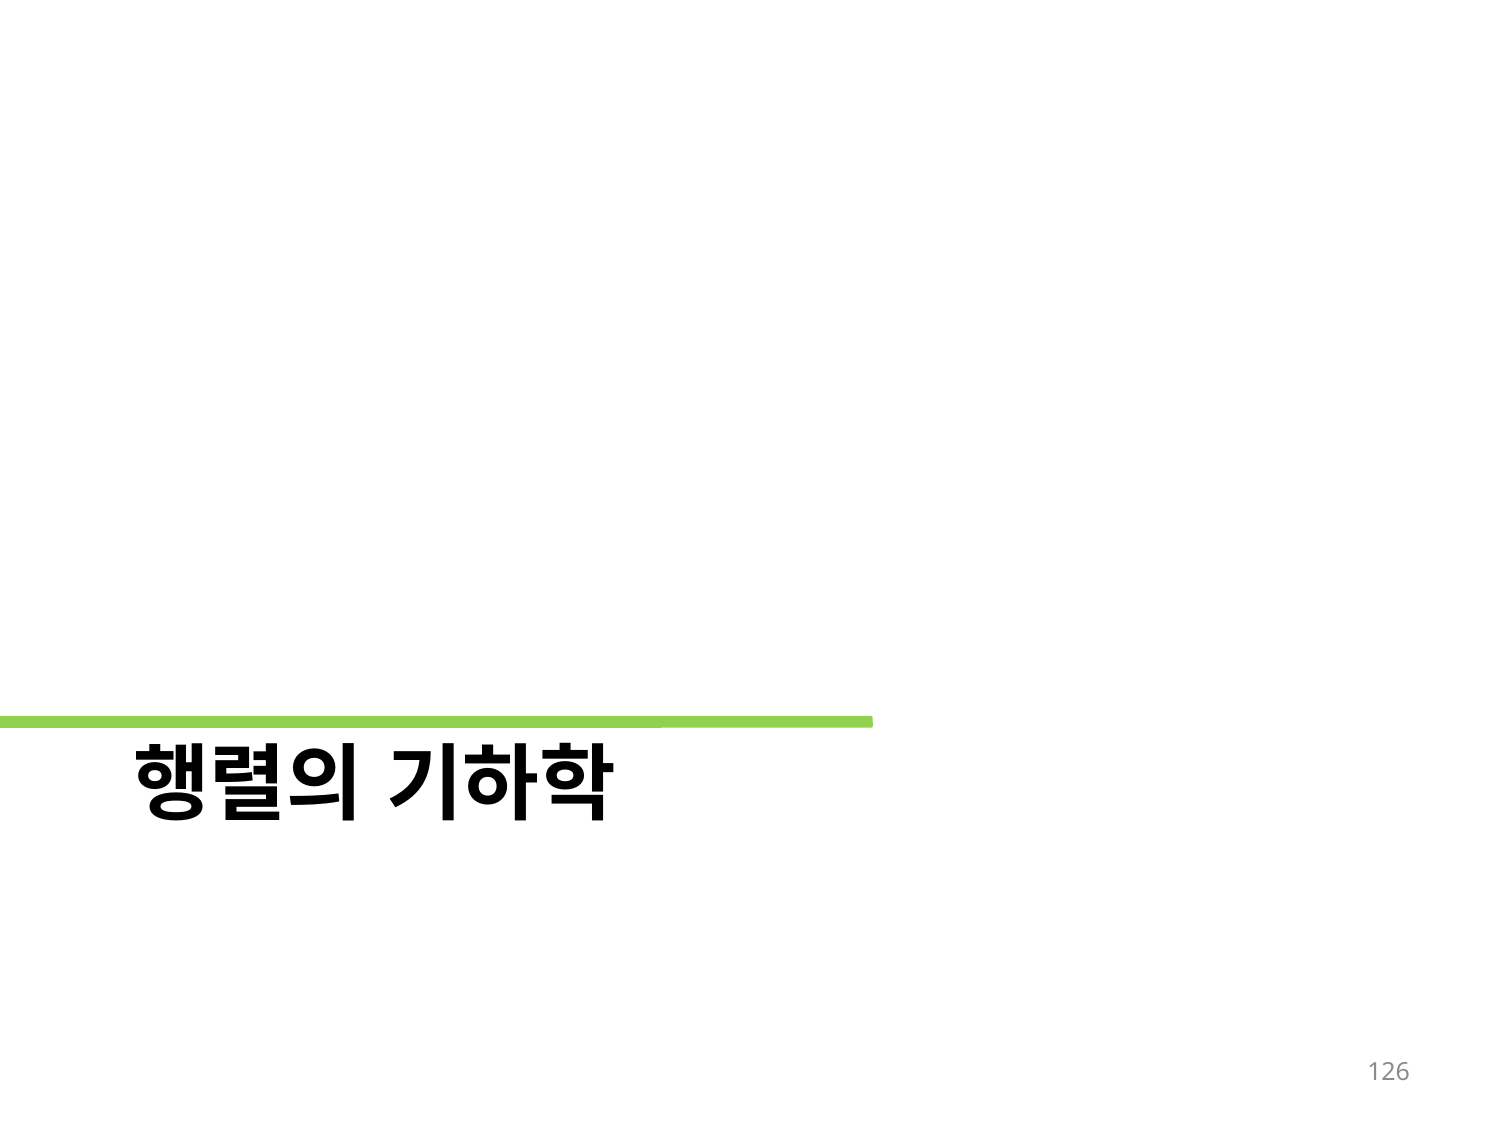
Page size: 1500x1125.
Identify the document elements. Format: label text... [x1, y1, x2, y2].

text_box [0, 713, 875, 730]
title 행렬의 기하학 [118, 722, 1394, 947]
slide_number 126 [1074, 1042, 1425, 1103]
